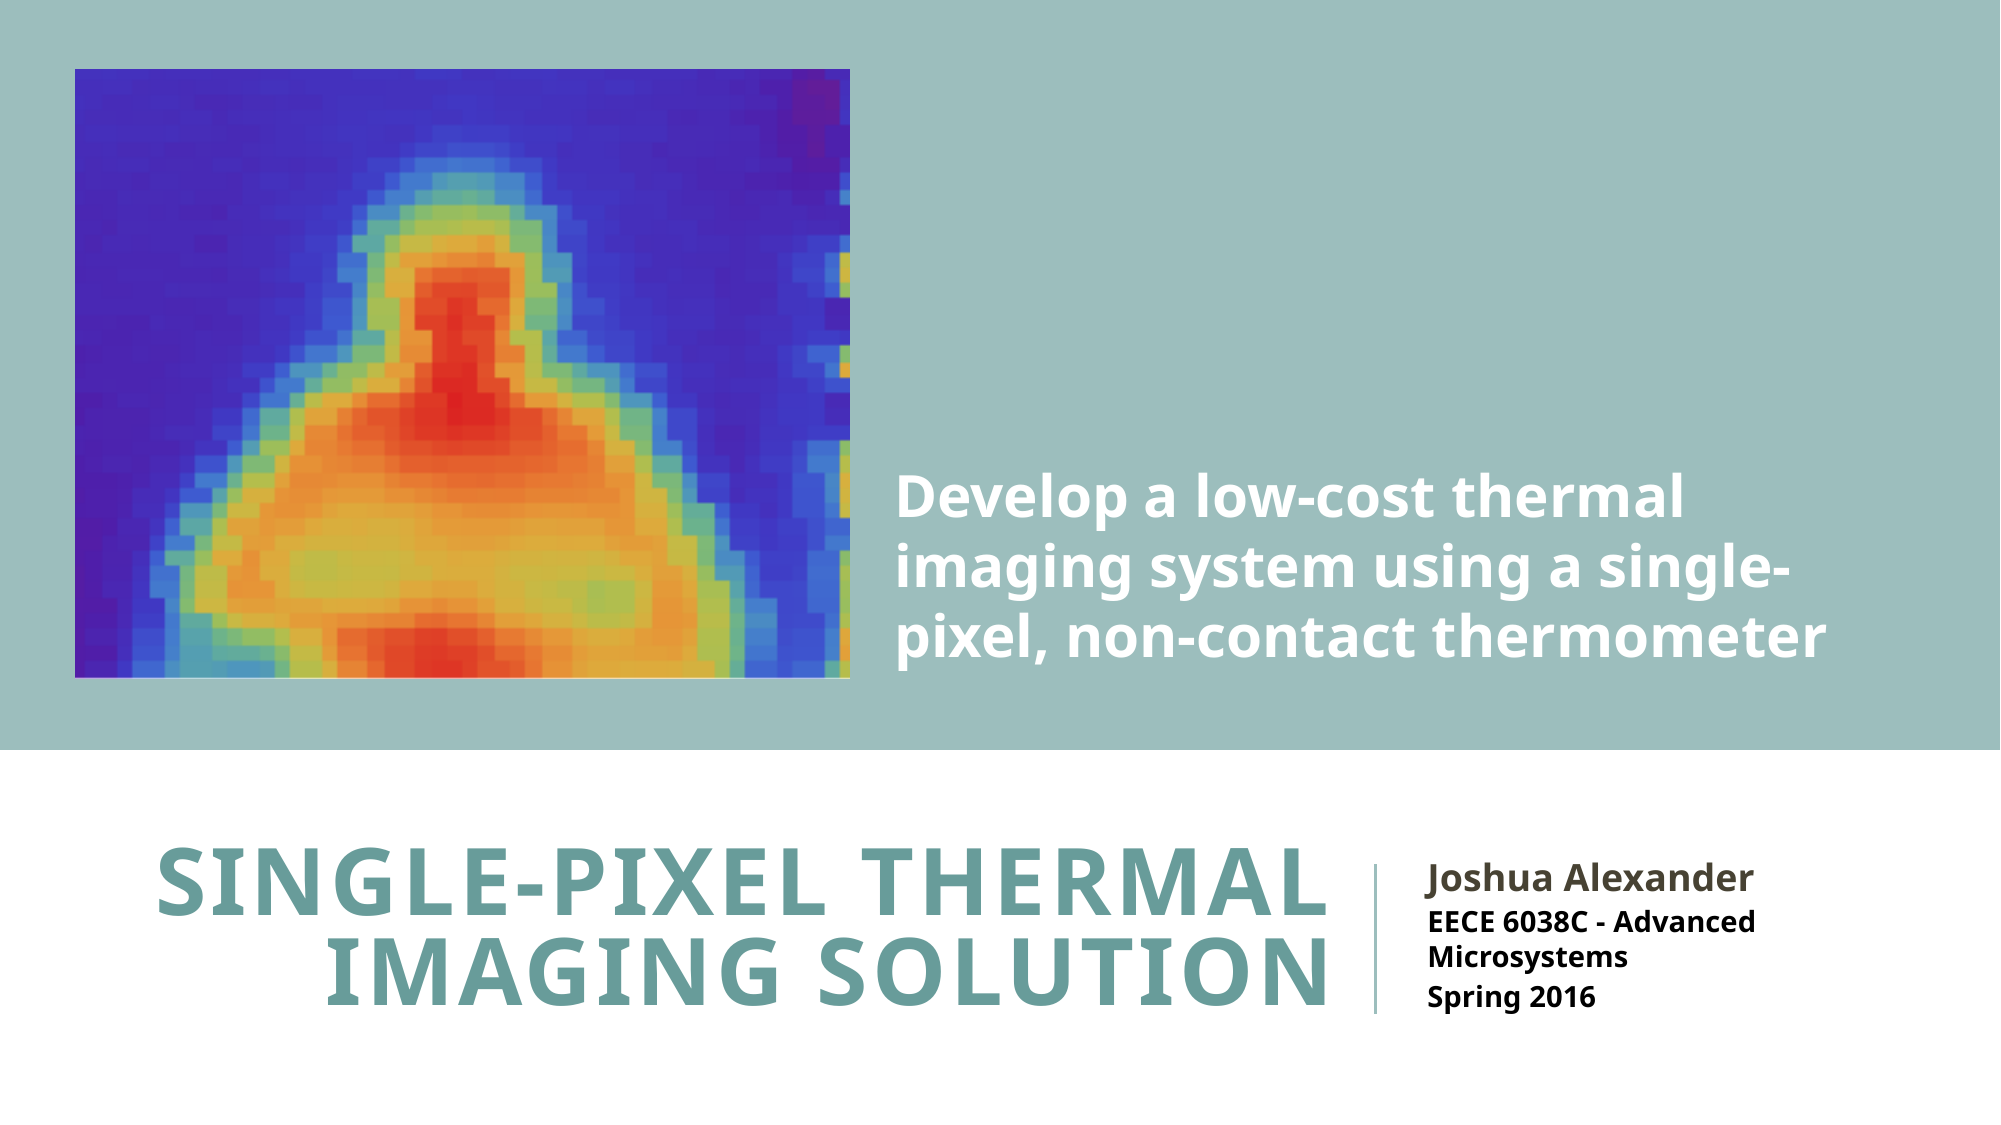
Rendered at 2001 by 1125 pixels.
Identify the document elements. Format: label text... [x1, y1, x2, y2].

text_box Develop a low-cost thermal imaging system using a single-pixel, non-contact thermometer [879, 451, 1894, 677]
picture [74, 68, 851, 680]
title Single-Pixel Thermal Imaging Solution [75, 813, 1350, 1054]
subtitle Joshua Alexander EECE 6038C - Advanced Microsystems Spring 2016 [1412, 813, 1978, 1054]
